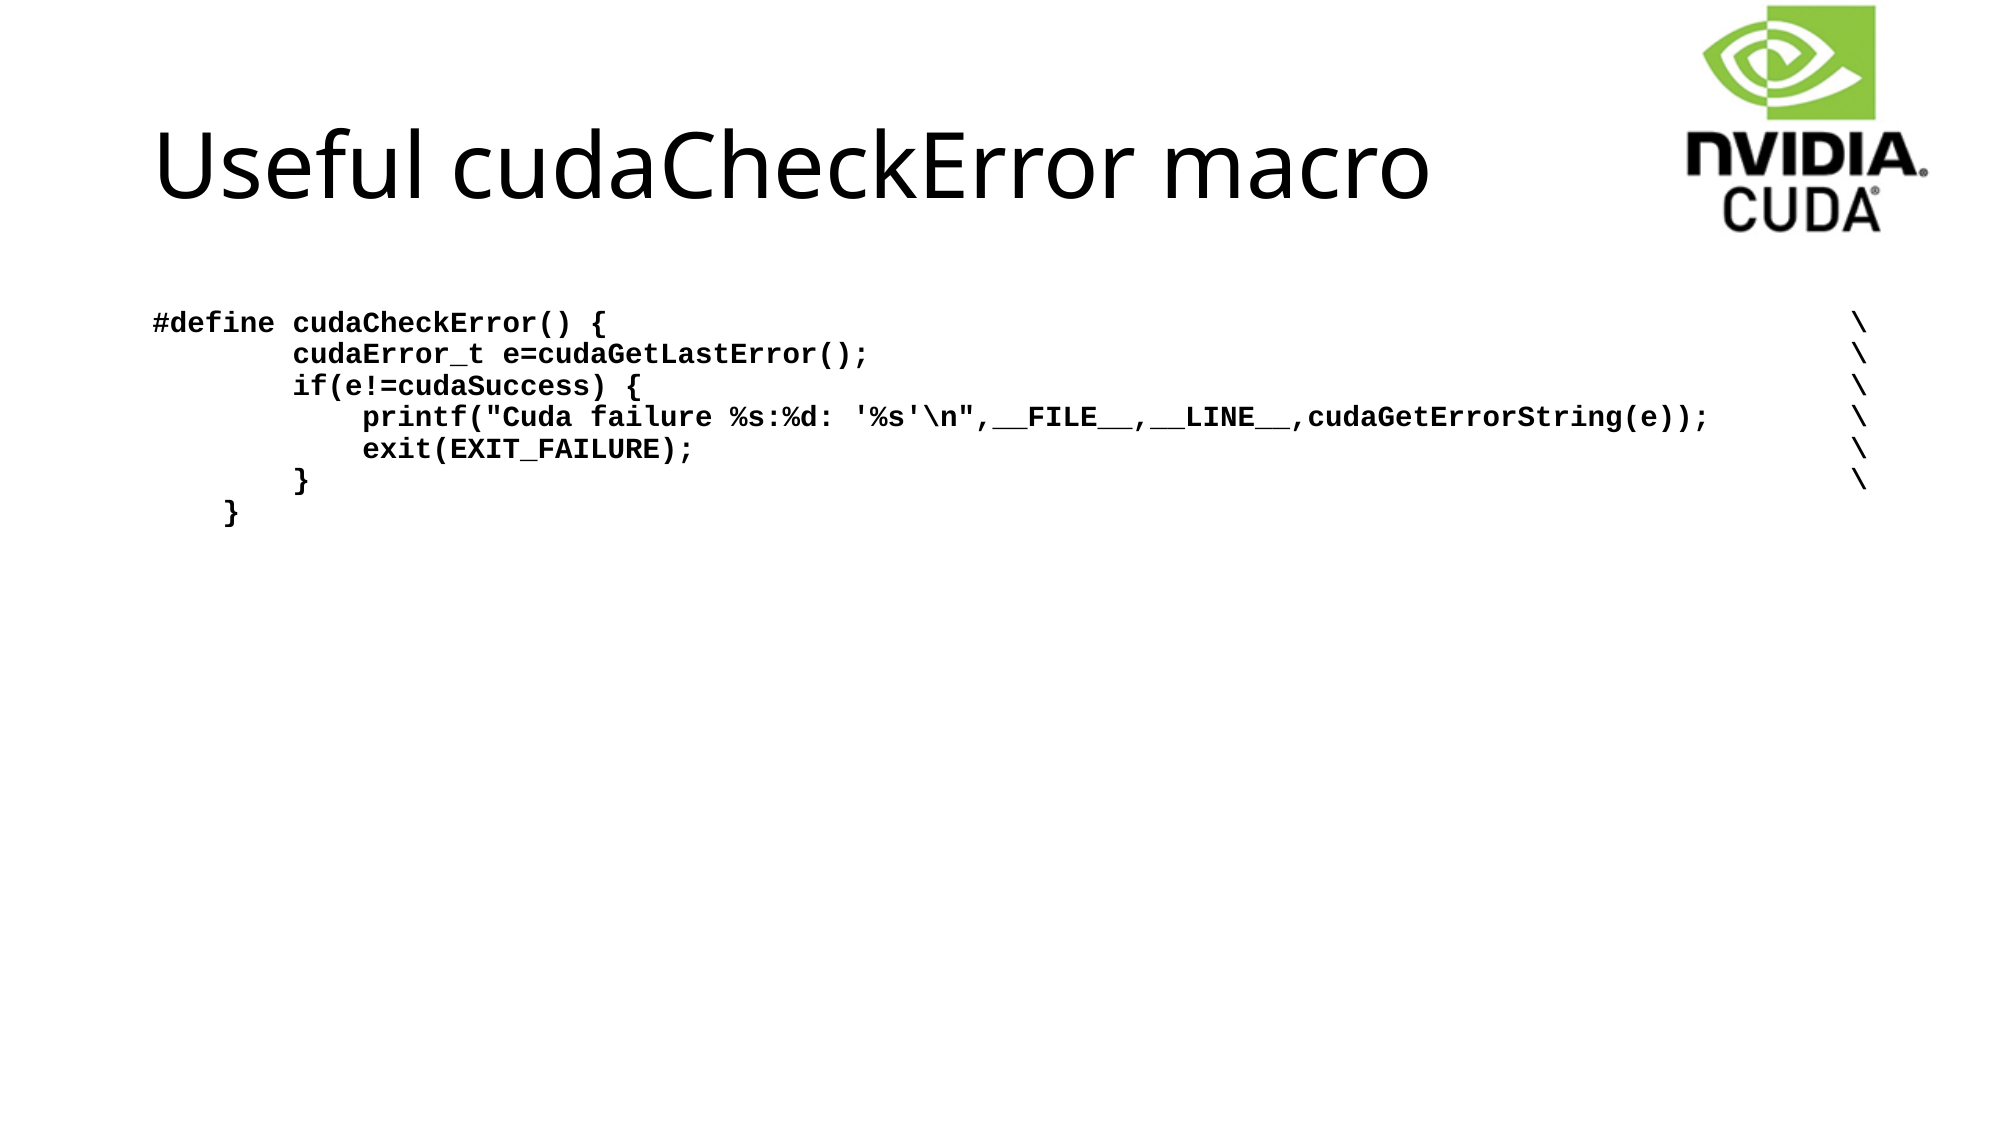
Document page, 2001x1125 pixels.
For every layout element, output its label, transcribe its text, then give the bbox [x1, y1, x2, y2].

picture [1607, 0, 2000, 236]
list #define cudaCheckError() { \ cudaError_t e=cudaGetLastError(); \ if(e!=cudaSuccess) { \ printf("Cuda failure %s:%d: '%s'\n",__FILE__,__LINE__,cudaGetErrorString(e)); \ exit(EXIT_FAILURE); \ } \ } [137, 299, 1981, 1014]
title Useful cudaCheckError macro [137, 59, 1863, 278]
